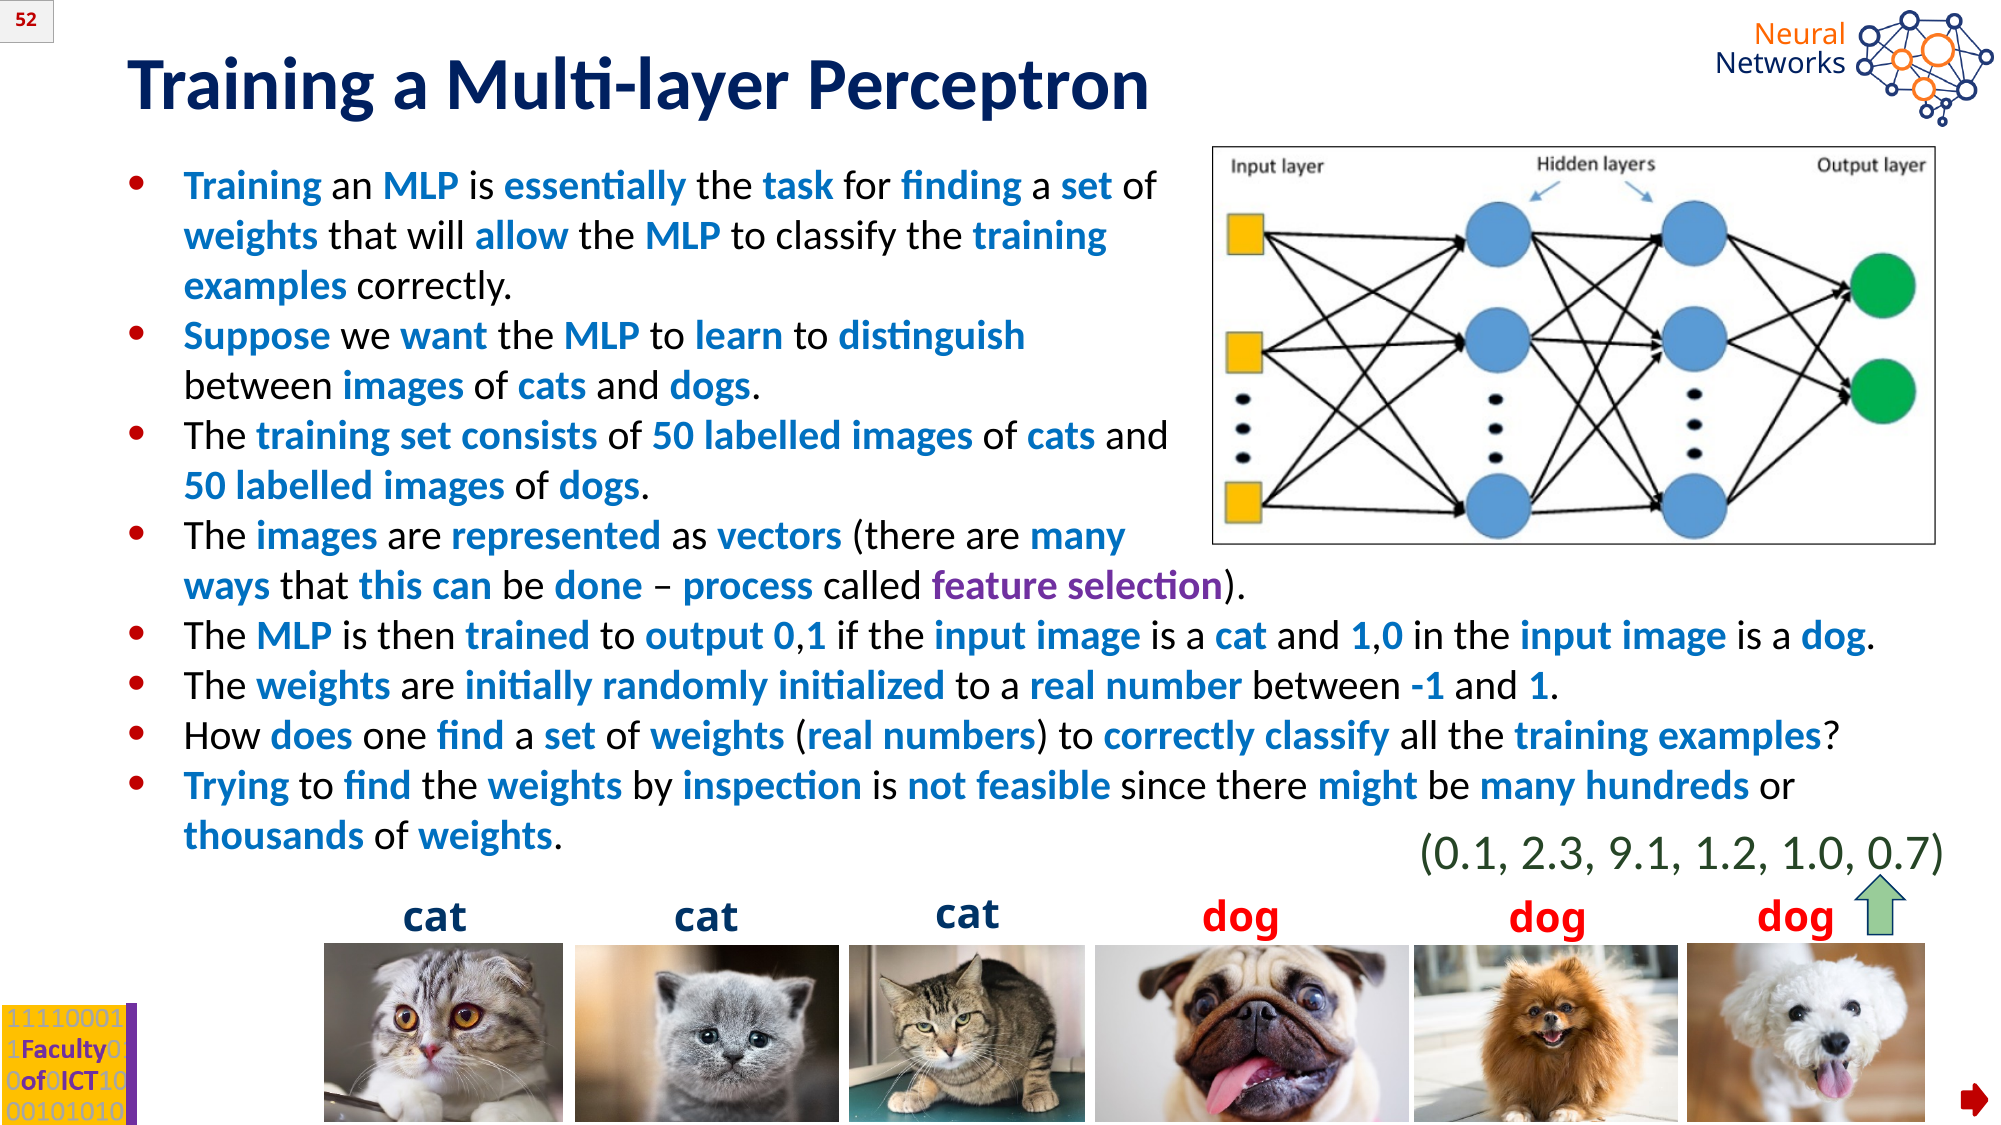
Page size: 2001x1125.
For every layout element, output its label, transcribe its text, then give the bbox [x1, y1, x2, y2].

text_box cat [656, 882, 757, 943]
text_box dog [1489, 887, 1607, 943]
text_box [1960, 1083, 1989, 1117]
picture [574, 945, 840, 1122]
picture [1413, 945, 1679, 1122]
picture [324, 943, 563, 1122]
text_box Neural Networks [1687, 13, 1849, 87]
text_box dog [1182, 882, 1300, 943]
picture [1854, 0, 1996, 134]
picture [1212, 145, 1937, 546]
picture [1687, 943, 1926, 1122]
picture [0, 1003, 138, 1125]
list Training an MLP is essentially the task for finding a set of weights that will allow the MLP to classify the training examples correctly. Suppose we want the MLP to learn to distinguish between images of cats and dogs. The training set consists of 50 labelled images of cats and 50 labelled images of dogs. The images are represented as vectors (there are many ways that this can be done – process called feature selection). The MLP is then trained to output 0,1 if the input image is a cat and 1,0 in the input image is a dog. The weights are initially randomly initialized to a real number between -1 and 1. How does one find a set of weights (real numbers) to correctly classify all the training examples? Trying to find the weights by inspection is not feasible since there might be many hundreds or thousands of weights. [112, 150, 1951, 858]
text_box [1855, 874, 1905, 935]
text_box cat [917, 879, 1018, 943]
text_box (0.1, 2.3, 9.1, 1.2, 1.0, 0.7) [1386, 811, 1979, 887]
picture [849, 945, 1086, 1122]
text_box dog [1737, 887, 1855, 941]
text_box 52 [0, 0, 54, 43]
title Training a Multi-layer Perceptron [112, 24, 1849, 134]
text_box cat [384, 882, 485, 941]
picture [1095, 945, 1409, 1122]
